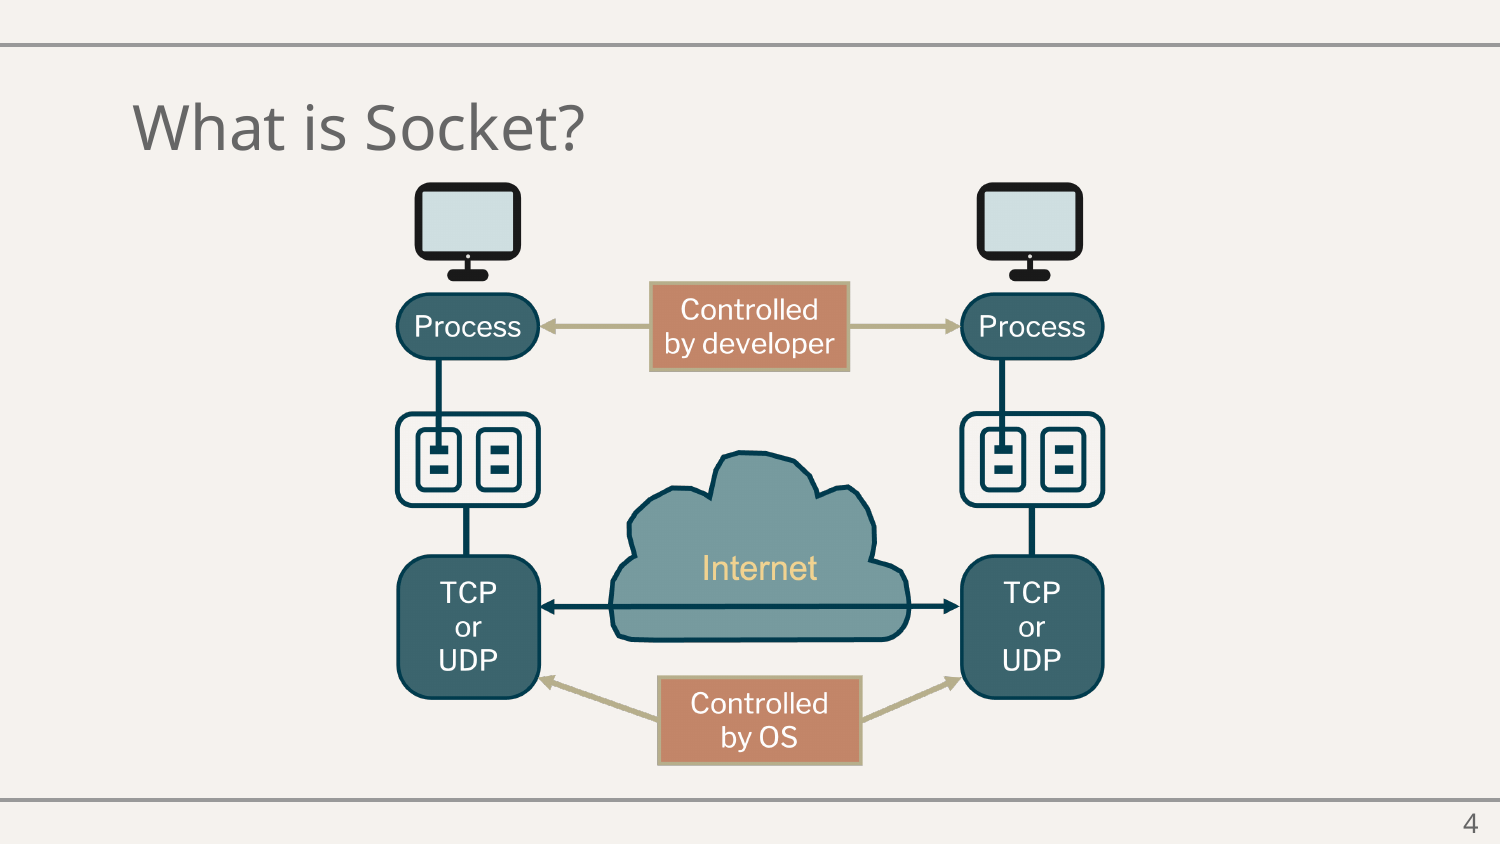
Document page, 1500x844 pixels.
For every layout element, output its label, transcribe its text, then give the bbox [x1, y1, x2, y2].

picture [964, 558, 1100, 696]
picture [400, 417, 535, 503]
picture [400, 297, 536, 356]
picture [965, 417, 1100, 503]
picture [614, 456, 906, 603]
picture [394, 182, 1106, 772]
picture [985, 432, 1021, 487]
title What is Socket? [116, 72, 1342, 167]
picture [421, 433, 456, 487]
picture [964, 297, 1100, 356]
slide_number ‹#› [1403, 791, 1494, 844]
picture [401, 558, 537, 696]
picture [615, 610, 906, 637]
